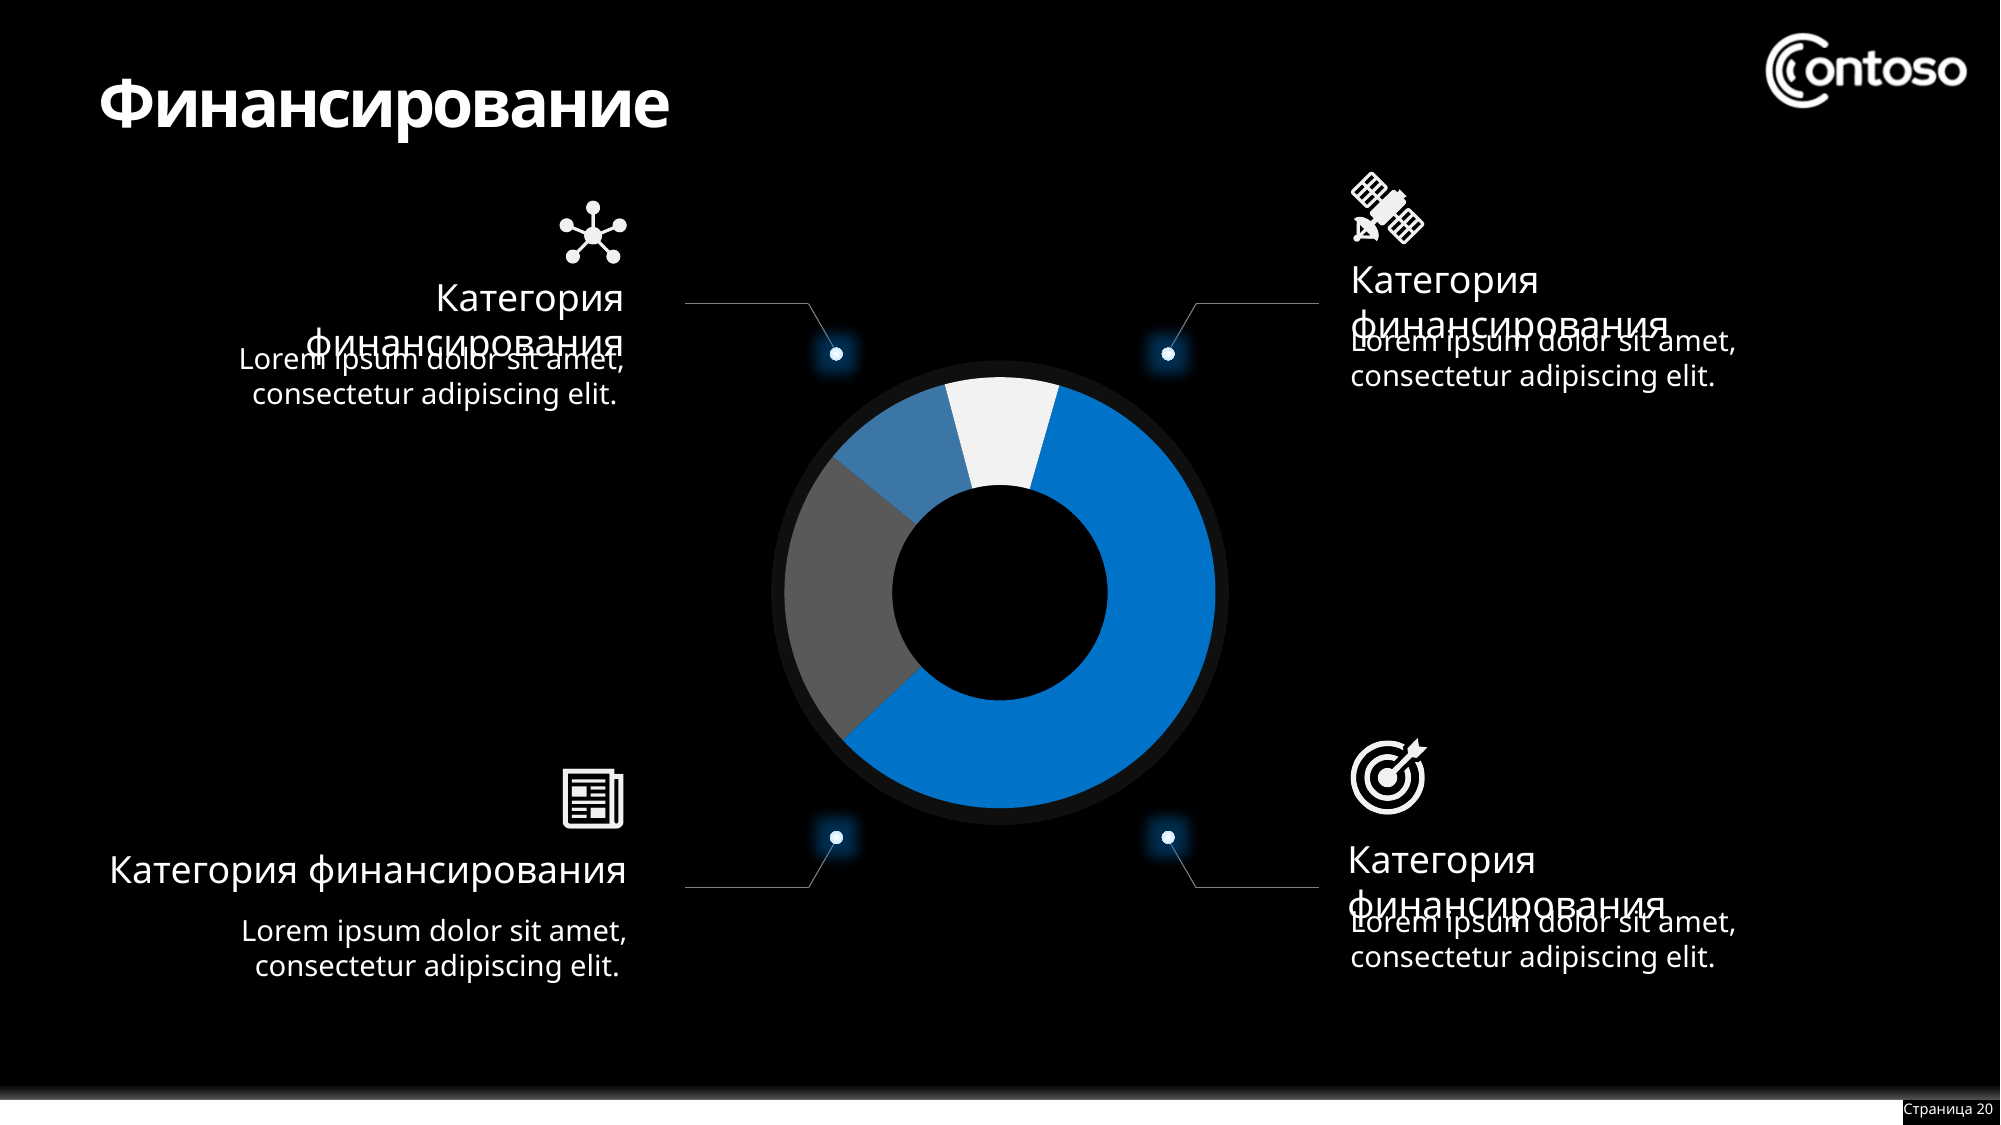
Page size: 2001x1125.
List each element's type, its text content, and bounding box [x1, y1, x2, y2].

slide_number Страница 20 [1903, 1096, 1994, 1123]
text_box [1342, 168, 1831, 441]
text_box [685, 831, 843, 892]
chart [772, 368, 1228, 818]
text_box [1161, 299, 1320, 361]
title Финансирование [98, 70, 1735, 142]
picture [1758, 26, 1974, 110]
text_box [685, 299, 843, 361]
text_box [98, 756, 636, 1031]
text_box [144, 190, 636, 459]
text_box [1342, 729, 1828, 1052]
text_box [1161, 831, 1320, 892]
